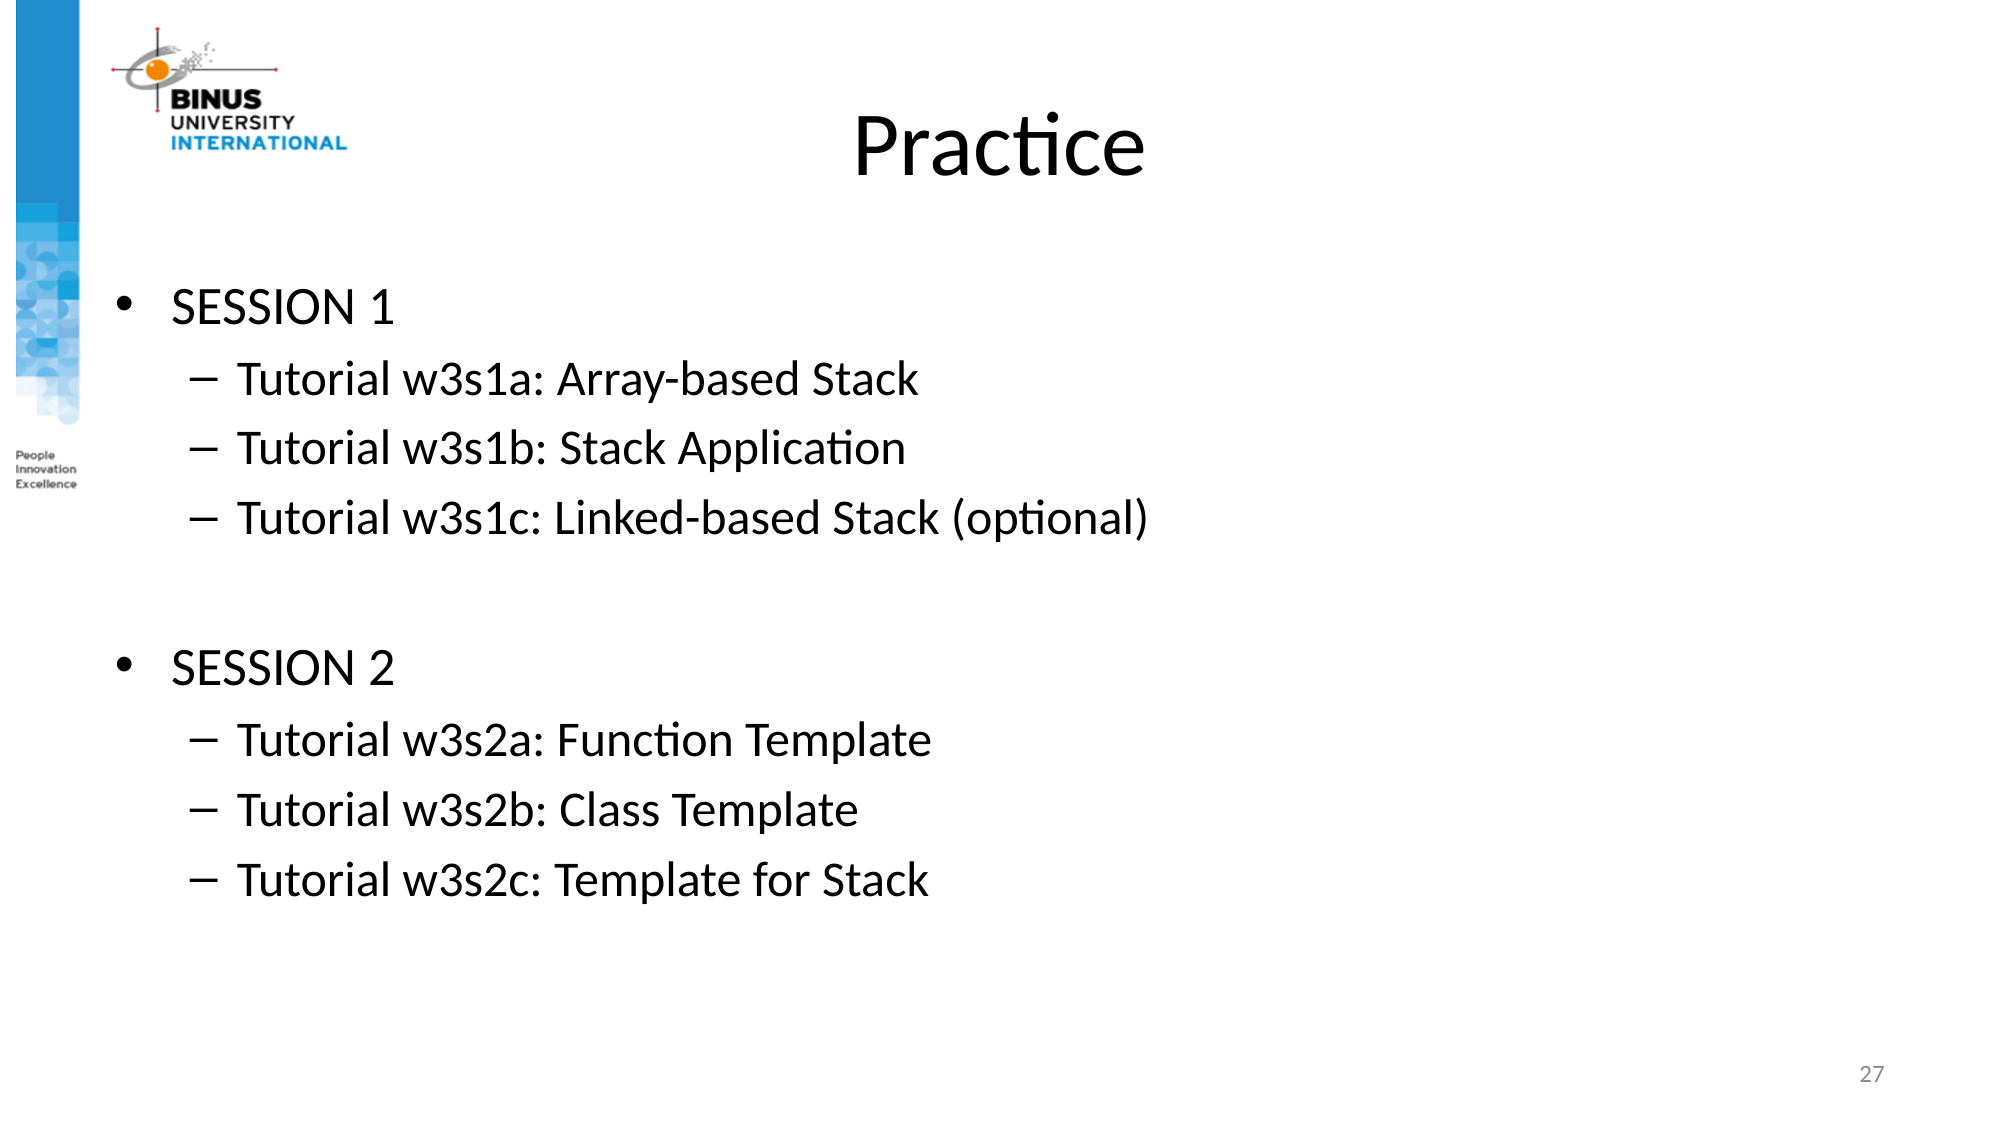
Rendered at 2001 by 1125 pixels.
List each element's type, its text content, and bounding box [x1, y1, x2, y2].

list SESSION 1 Tutorial w3s1a: Array-based Stack Tutorial w3s1b: Stack Application Tutorial w3s1c: Linked-based Stack (optional) SESSION 2 Tutorial w3s2a: Function Template Tutorial w3s2b: Class Template Tutorial w3s2c: Template for Stack [99, 262, 1900, 1005]
slide_number 27 [1433, 1042, 1900, 1103]
title Practice [99, 45, 1900, 233]
picture [16, 0, 350, 494]
